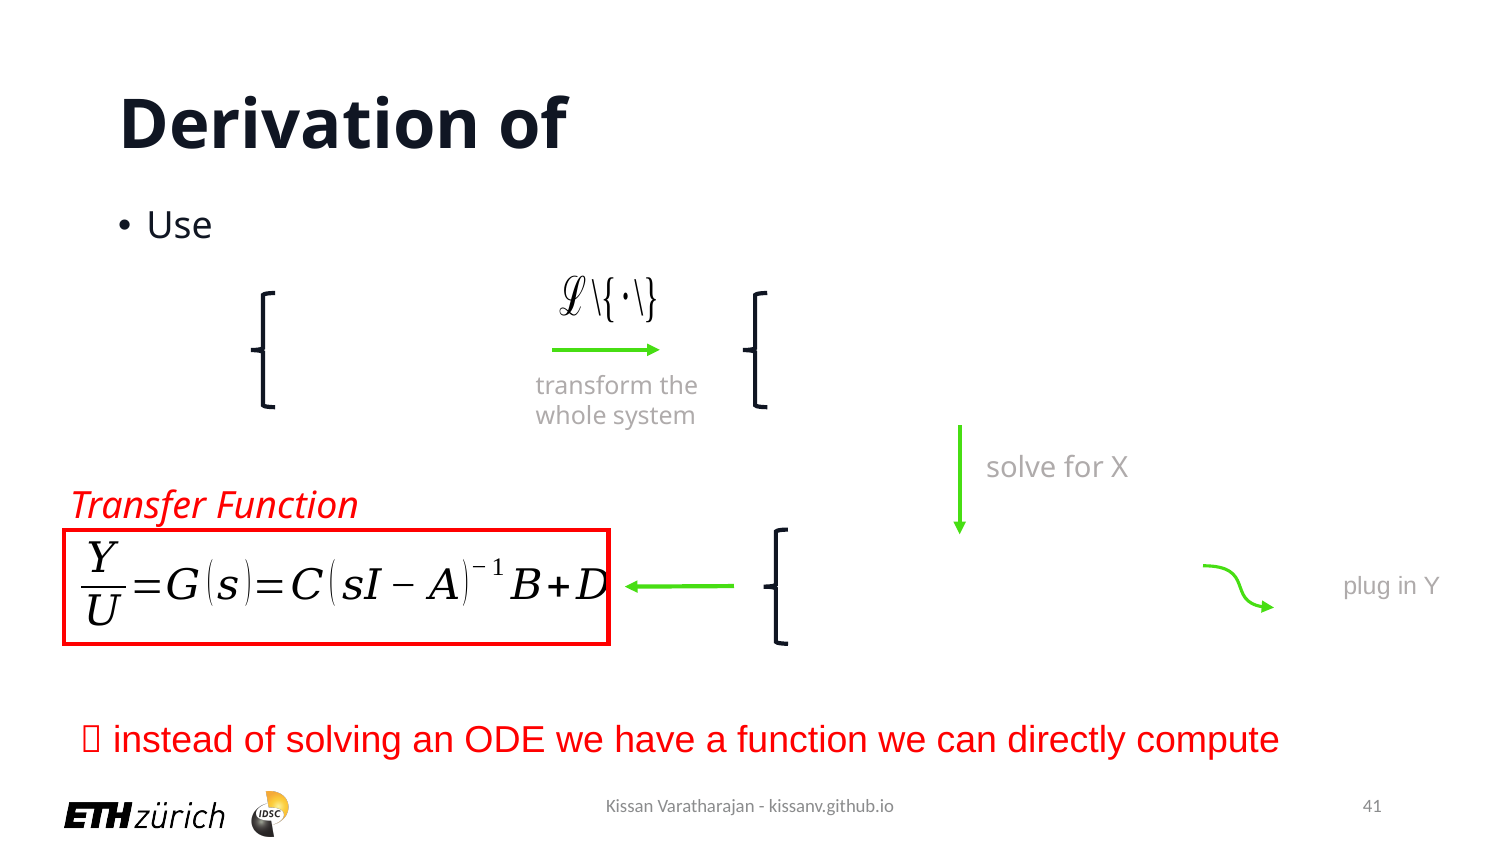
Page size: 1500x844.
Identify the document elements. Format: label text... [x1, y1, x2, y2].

text_box  instead of solving an ODE we have a function we can directly compute [65, 707, 1296, 767]
picture [38, 776, 293, 844]
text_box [680, 529, 1307, 686]
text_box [1202, 565, 1274, 608]
text_box plug in Y [1328, 562, 1456, 607]
text_box solve for X [971, 450, 1144, 491]
slide_number 41 [1059, 782, 1397, 827]
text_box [659, 293, 1286, 450]
text_box [63, 529, 609, 645]
text_box Transfer Function [55, 474, 375, 534]
text_box transform the whole system [520, 362, 659, 437]
footer Kissan Varatharajan - kissanv.github.io [496, 782, 1004, 827]
text_box [250, 292, 276, 408]
